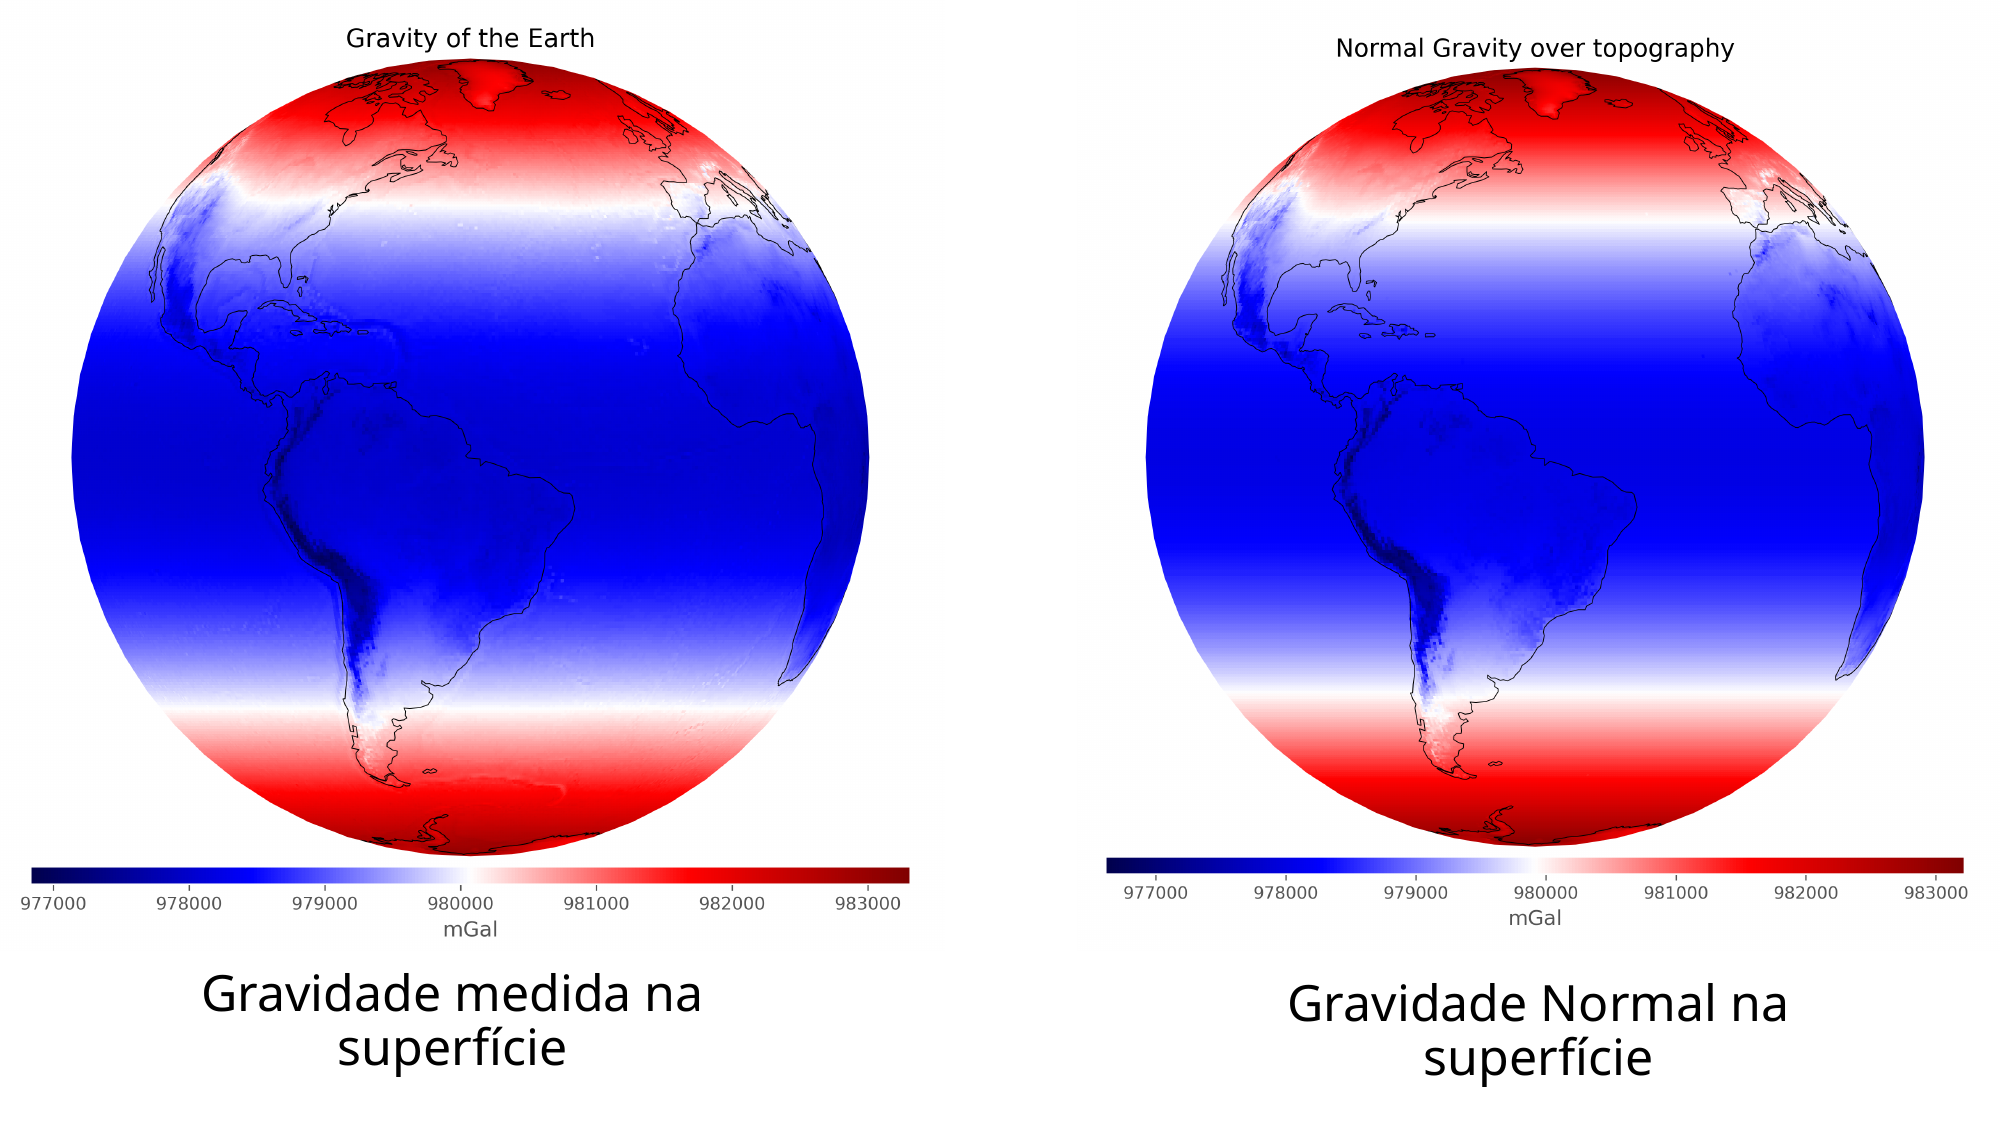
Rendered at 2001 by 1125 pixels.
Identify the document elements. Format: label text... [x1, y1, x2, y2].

picture [0, 0, 945, 951]
picture [1077, 0, 2000, 951]
text_box Gravidade Normal na superfície [1200, 970, 1877, 1032]
text_box Gravidade medida na superfície [114, 960, 791, 1022]
